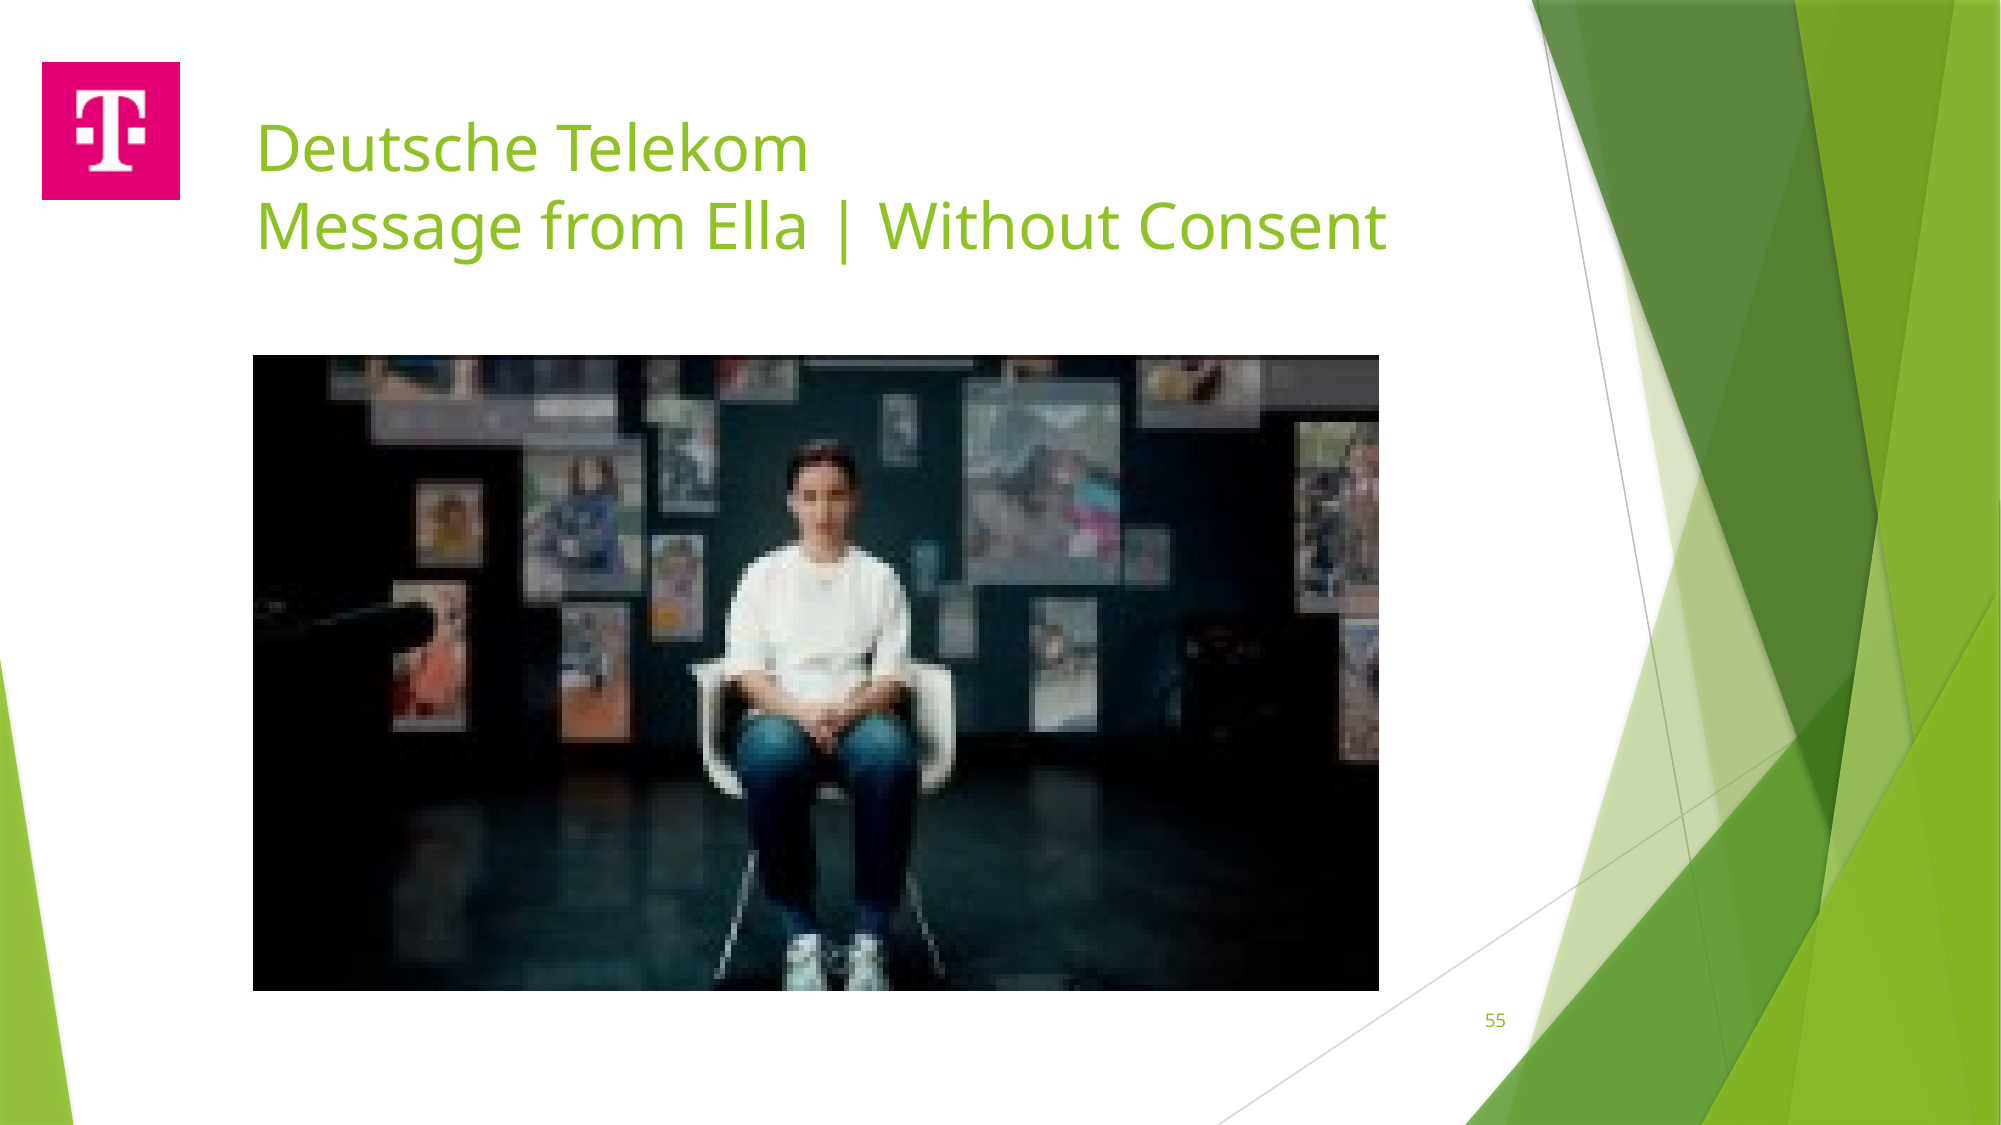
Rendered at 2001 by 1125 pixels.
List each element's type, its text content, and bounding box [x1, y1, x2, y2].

slide_number 55 [1409, 991, 1522, 1051]
picture [41, 61, 181, 201]
title Deutsche Telekom Message from Ella | Without Consent [111, 99, 1522, 317]
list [252, 353, 1381, 992]
